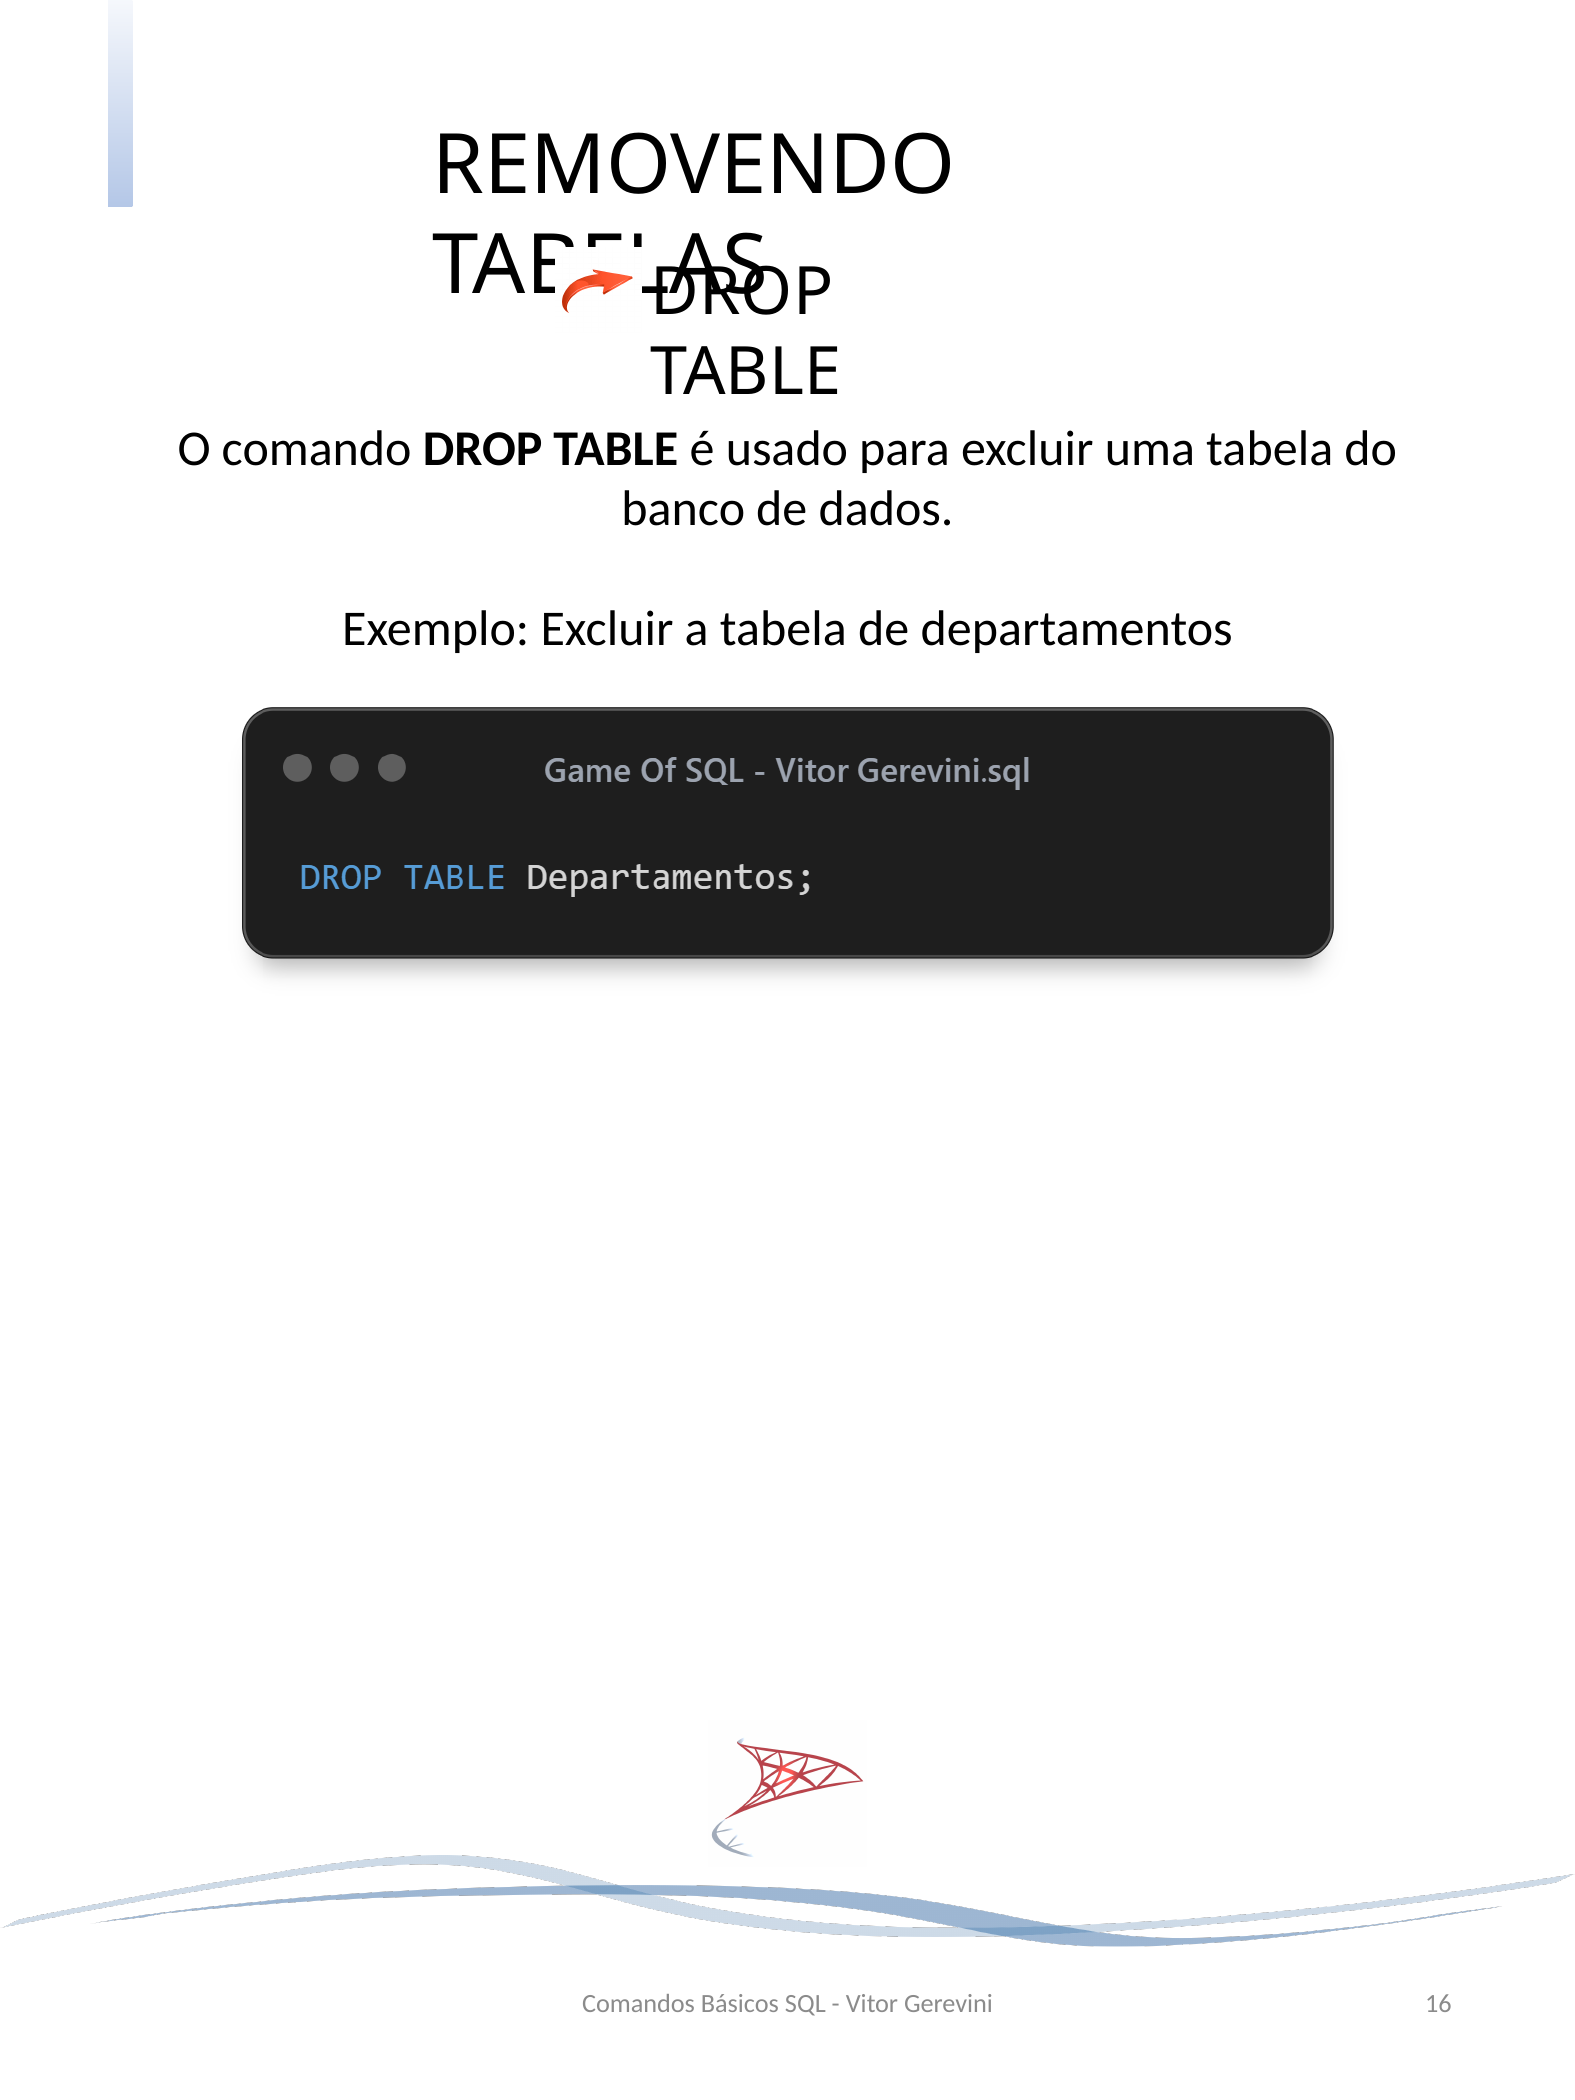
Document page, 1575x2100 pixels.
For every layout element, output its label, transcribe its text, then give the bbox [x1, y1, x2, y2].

footer Comandos Básicos SQL - Vitor Gerevini [521, 1947, 1054, 2059]
text_box [107, 0, 133, 208]
slide_number 16 [1112, 1947, 1467, 2059]
picture [0, 1720, 1575, 1947]
picture [0, 387, 1575, 1275]
text_box DROP TABLE [636, 240, 1002, 387]
text_box REMOVENDO TABELAS [417, 103, 1158, 318]
picture [555, 247, 642, 334]
